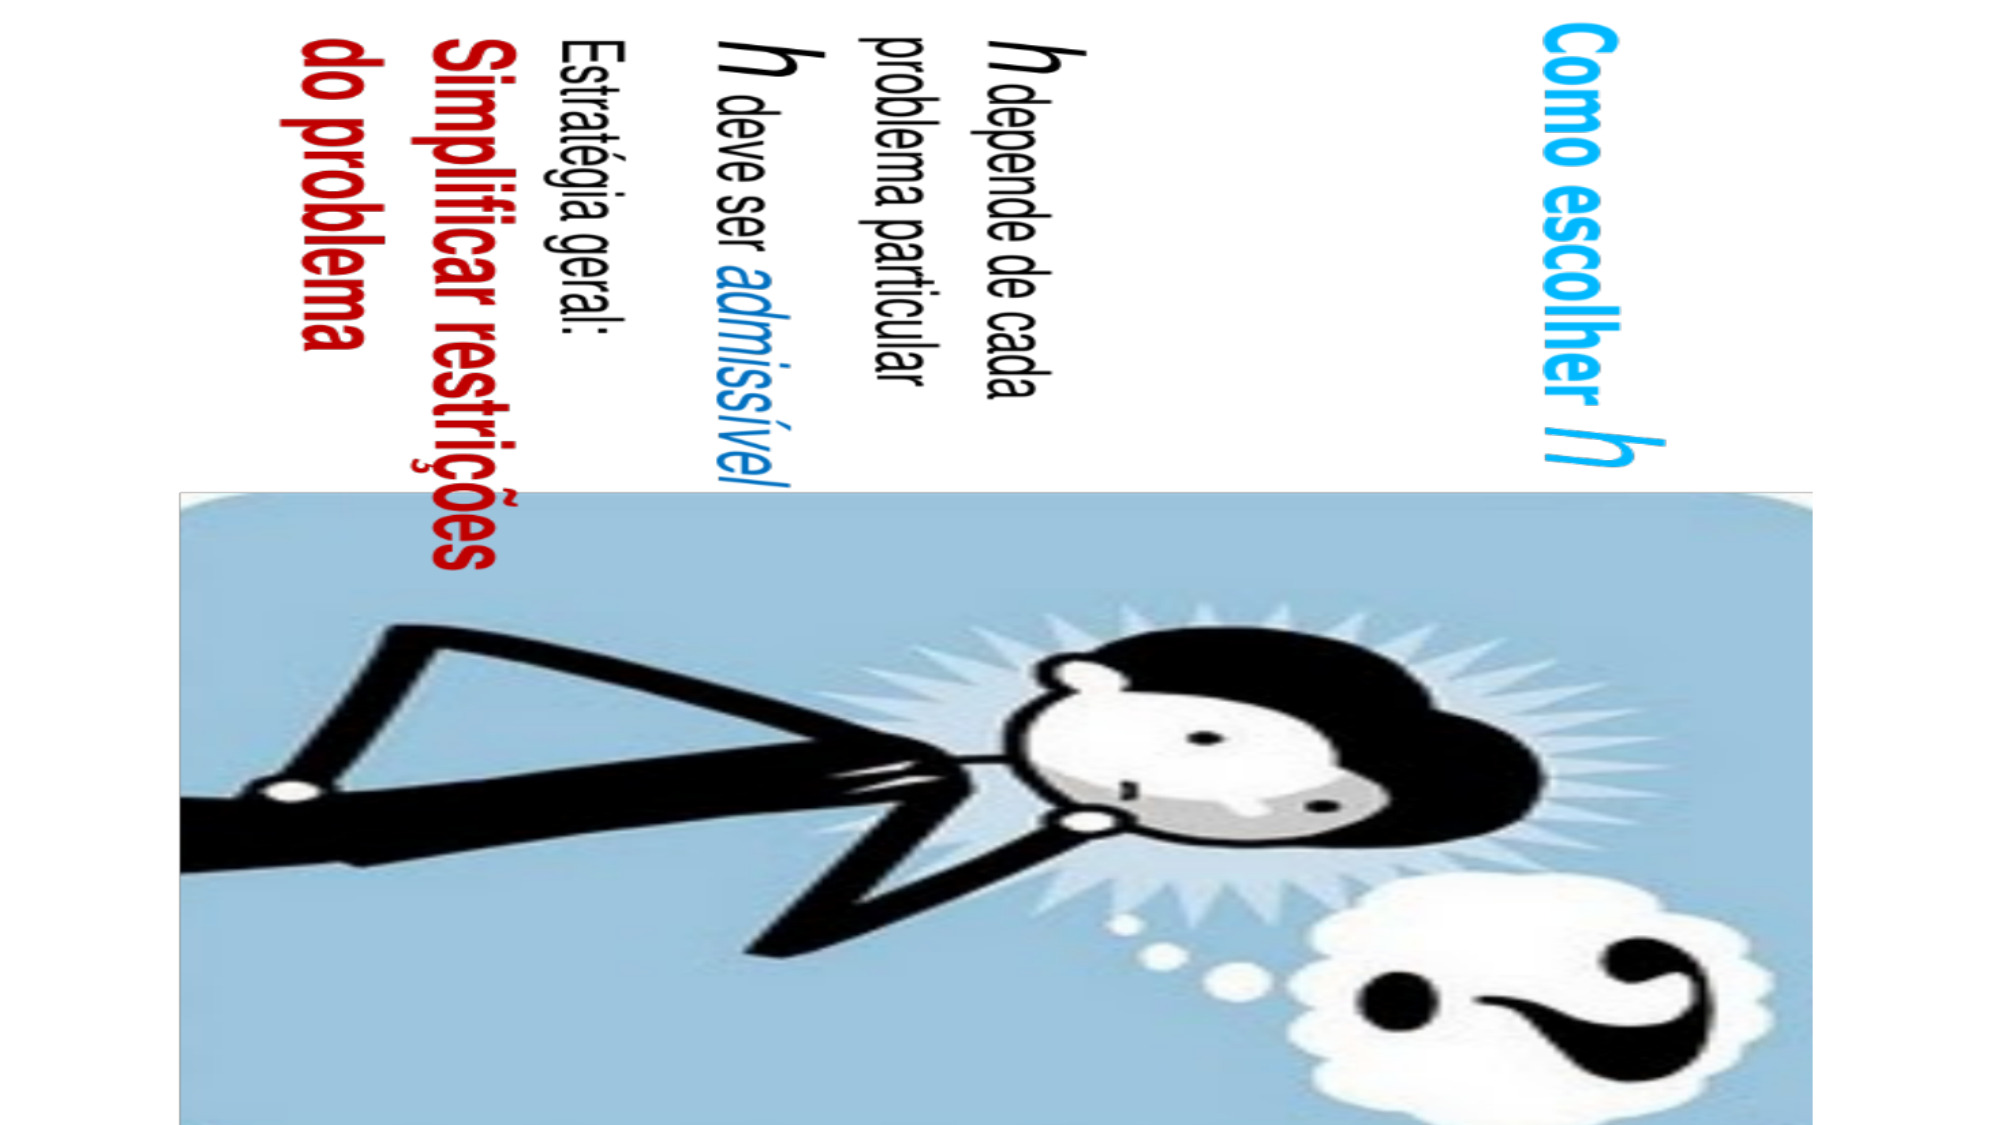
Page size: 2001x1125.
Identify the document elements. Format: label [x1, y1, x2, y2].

picture [1555, 282, 1561, 291]
picture [426, 0, 1561, 1125]
picture [1555, 148, 1561, 157]
picture [1555, 66, 1561, 75]
picture [1557, 37, 1561, 47]
